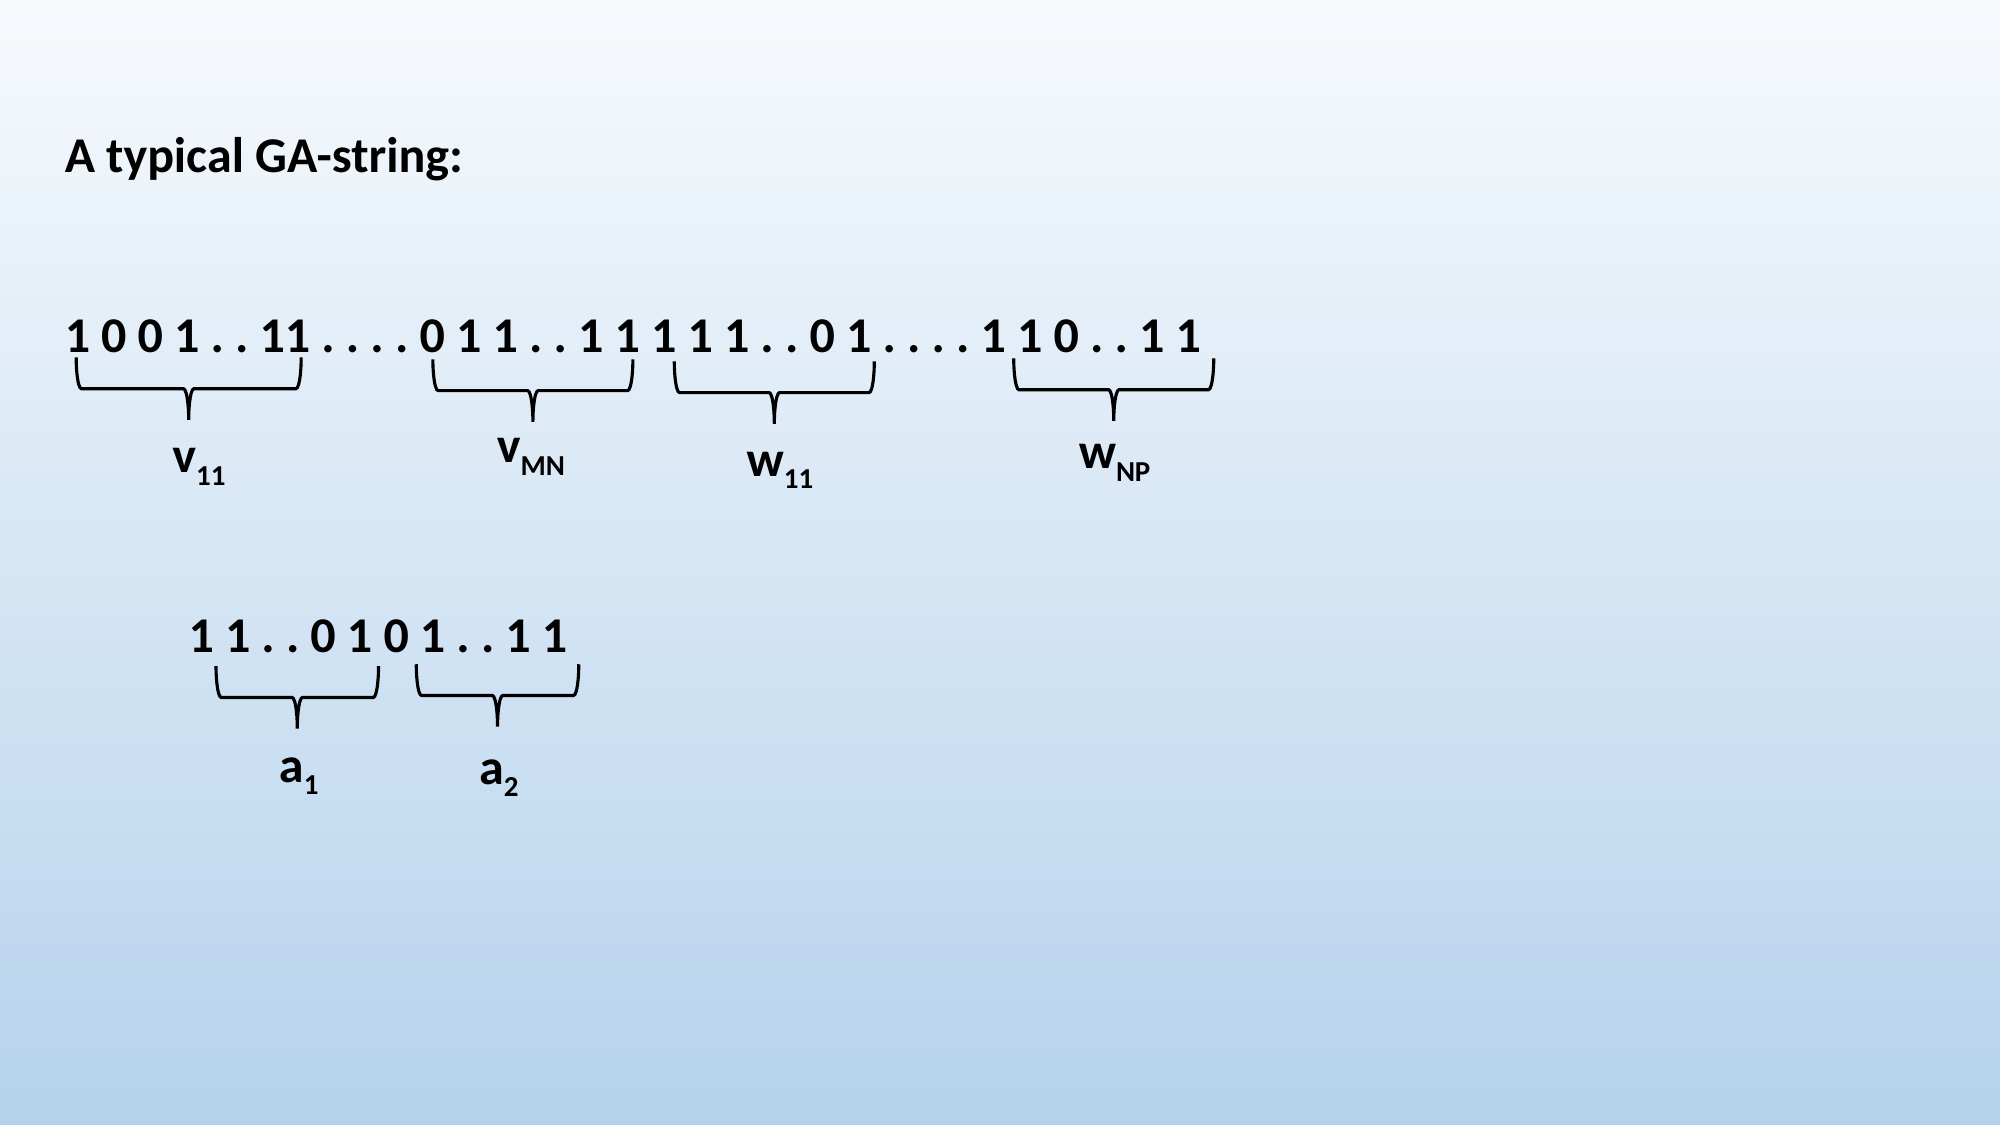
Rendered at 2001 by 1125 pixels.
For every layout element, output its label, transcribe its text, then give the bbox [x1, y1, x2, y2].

text_box [432, 359, 634, 405]
text_box wNP [1063, 411, 1166, 495]
text_box A typical GA-string: 1 0 0 1 . . 11 . . . . 0 1 1 . . 1 1 1 1 1 . . 0 1 . . . . 1 1 0 . . 1 1 1 1 . . 0 1 0 1 . . 1 1 [49, 114, 1241, 910]
text_box a1 [264, 724, 334, 808]
text_box v11 [157, 414, 241, 498]
text_box [75, 357, 302, 414]
text_box [215, 666, 380, 724]
text_box w11 [731, 418, 829, 502]
text_box [673, 361, 875, 418]
text_box vMN [482, 405, 580, 489]
text_box [415, 664, 580, 726]
text_box [1013, 358, 1215, 411]
text_box a2 [464, 726, 534, 810]
